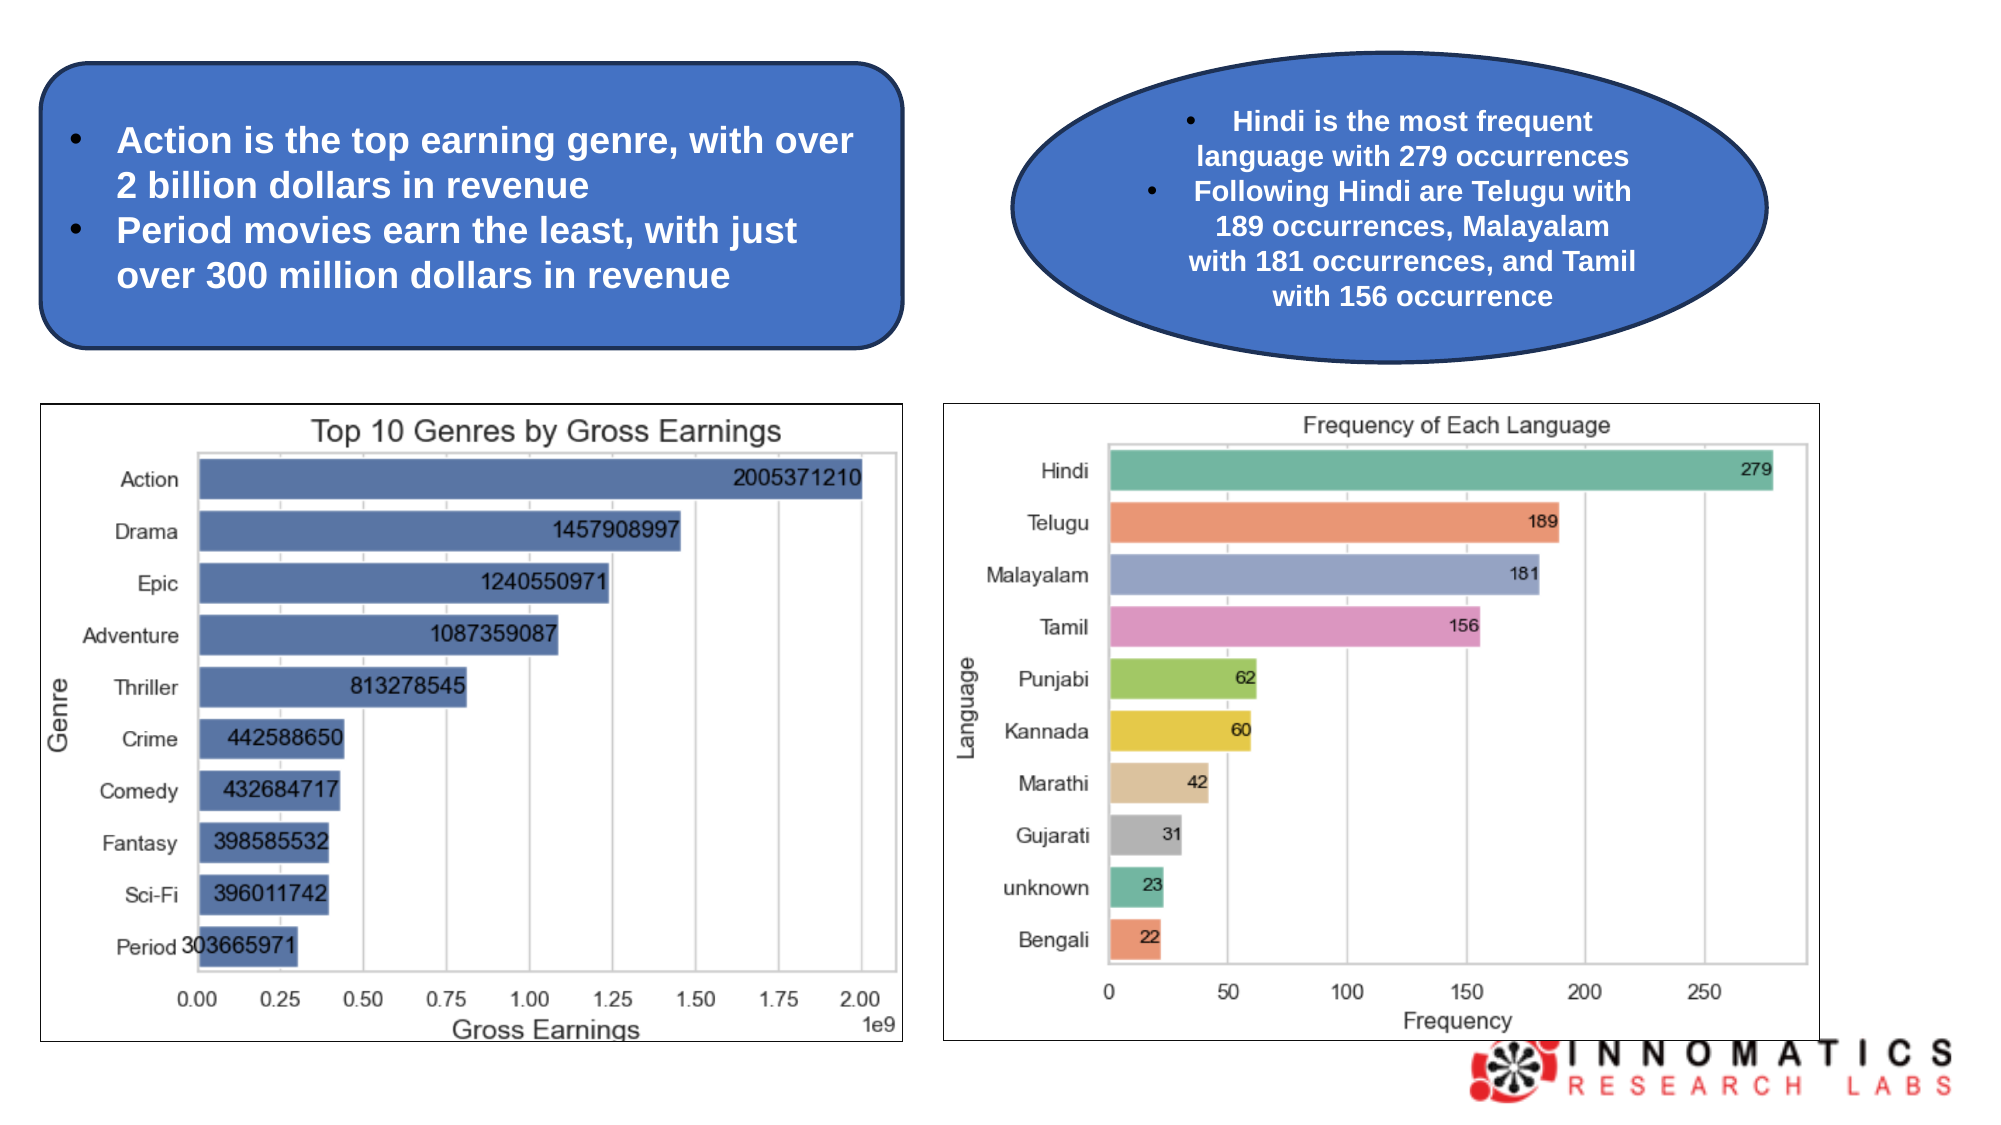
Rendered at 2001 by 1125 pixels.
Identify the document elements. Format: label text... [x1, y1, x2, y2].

text_box Action is the top earning genre, with over 2 billion dollars in revenue Period movies earn the least, with just over 300 million dollars in revenue [38, 61, 905, 351]
text_box Hindi is the most frequent language with 279 occurrences Following Hindi are Telugu with 189 occurrences, Malayalam with 181 occurrences, and Tamil with 156 occurrence [1010, 50, 1769, 365]
picture [40, 402, 903, 1043]
picture [943, 402, 1975, 1125]
